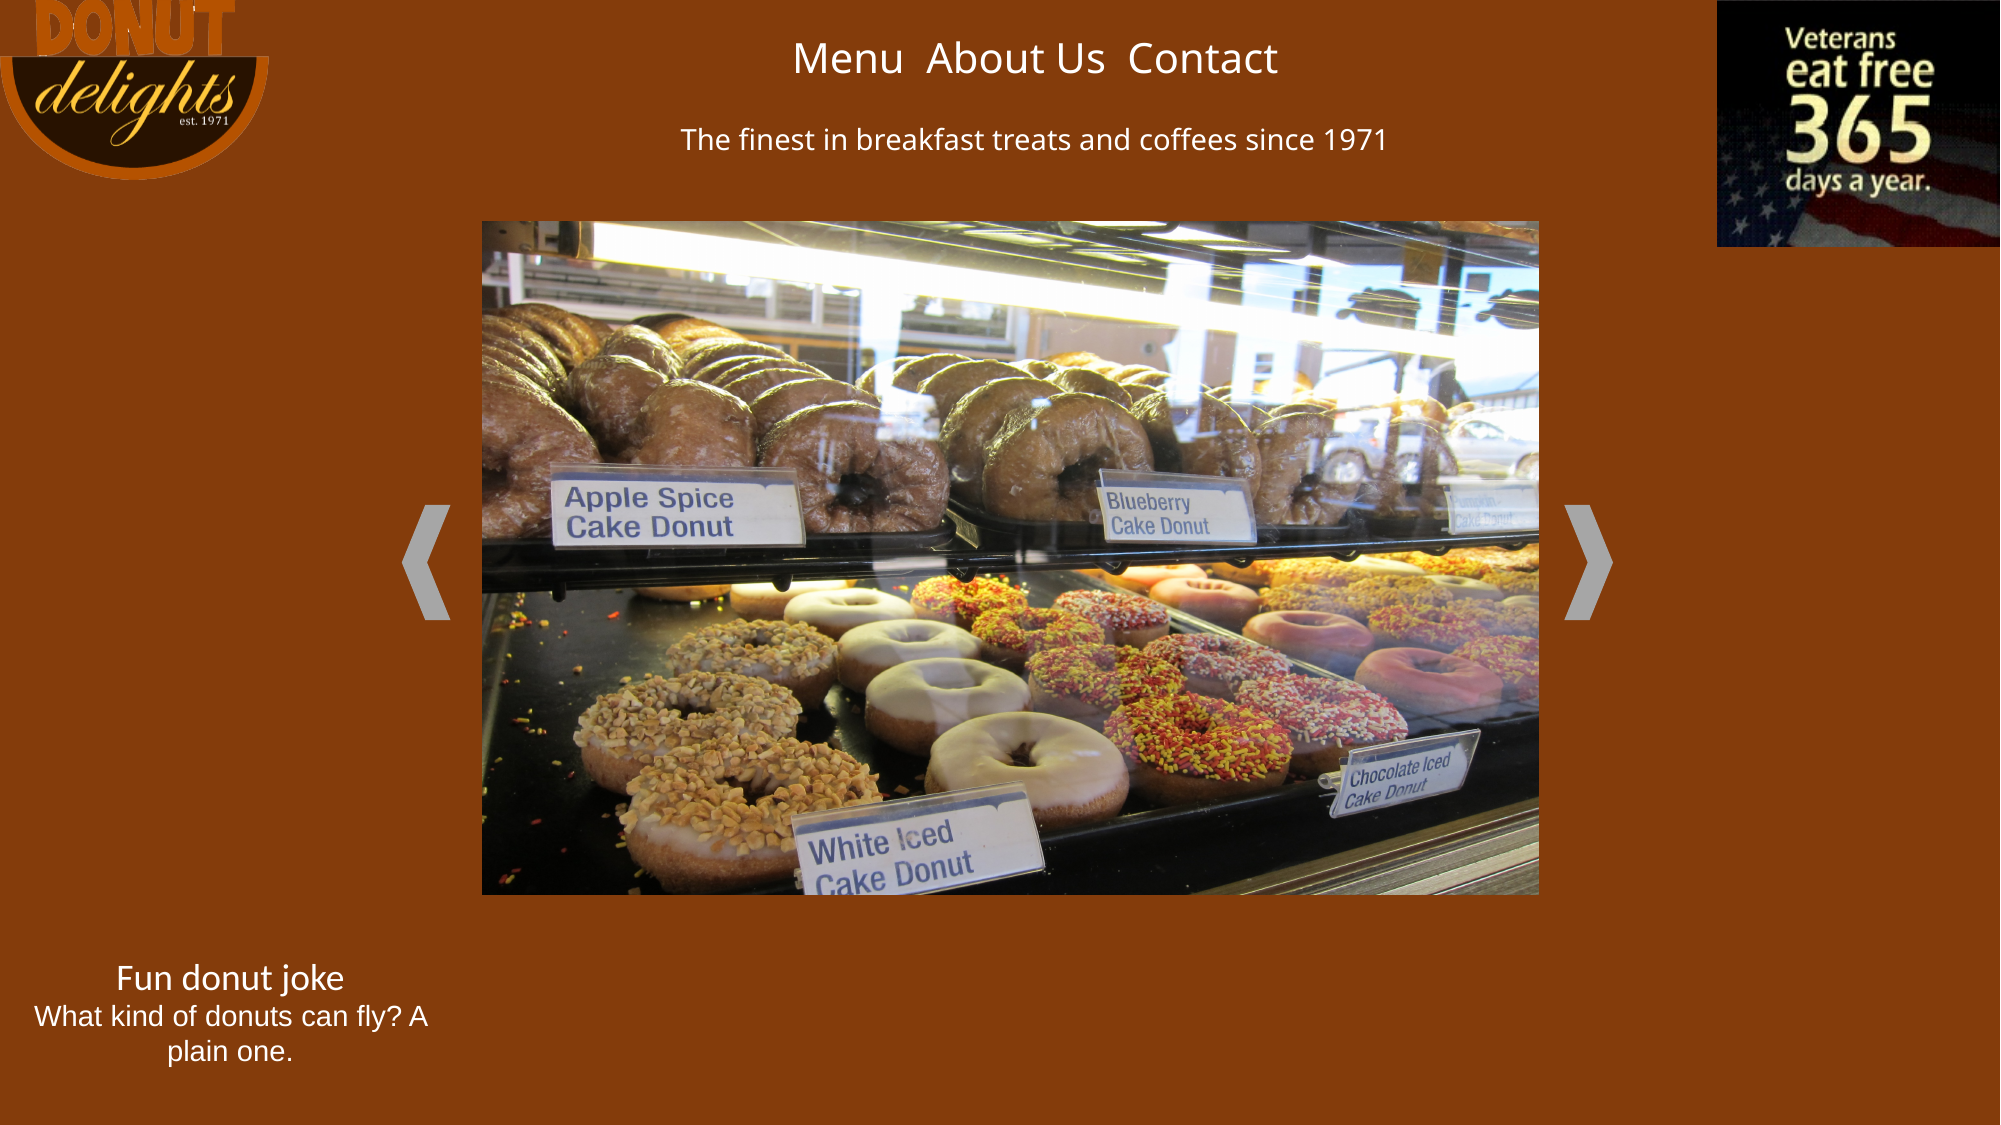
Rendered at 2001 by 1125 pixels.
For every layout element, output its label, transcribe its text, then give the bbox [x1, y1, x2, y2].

text_box Menu About Us Contact [482, 24, 1589, 90]
picture [387, 214, 1613, 1029]
text_box The finest in breakfast treats and coffees since 1971 [532, 113, 1539, 164]
picture [1717, 0, 2000, 247]
picture [0, 0, 269, 180]
text_box Fun donut joke What kind of donuts can fly? A plain one. [0, 945, 462, 1075]
